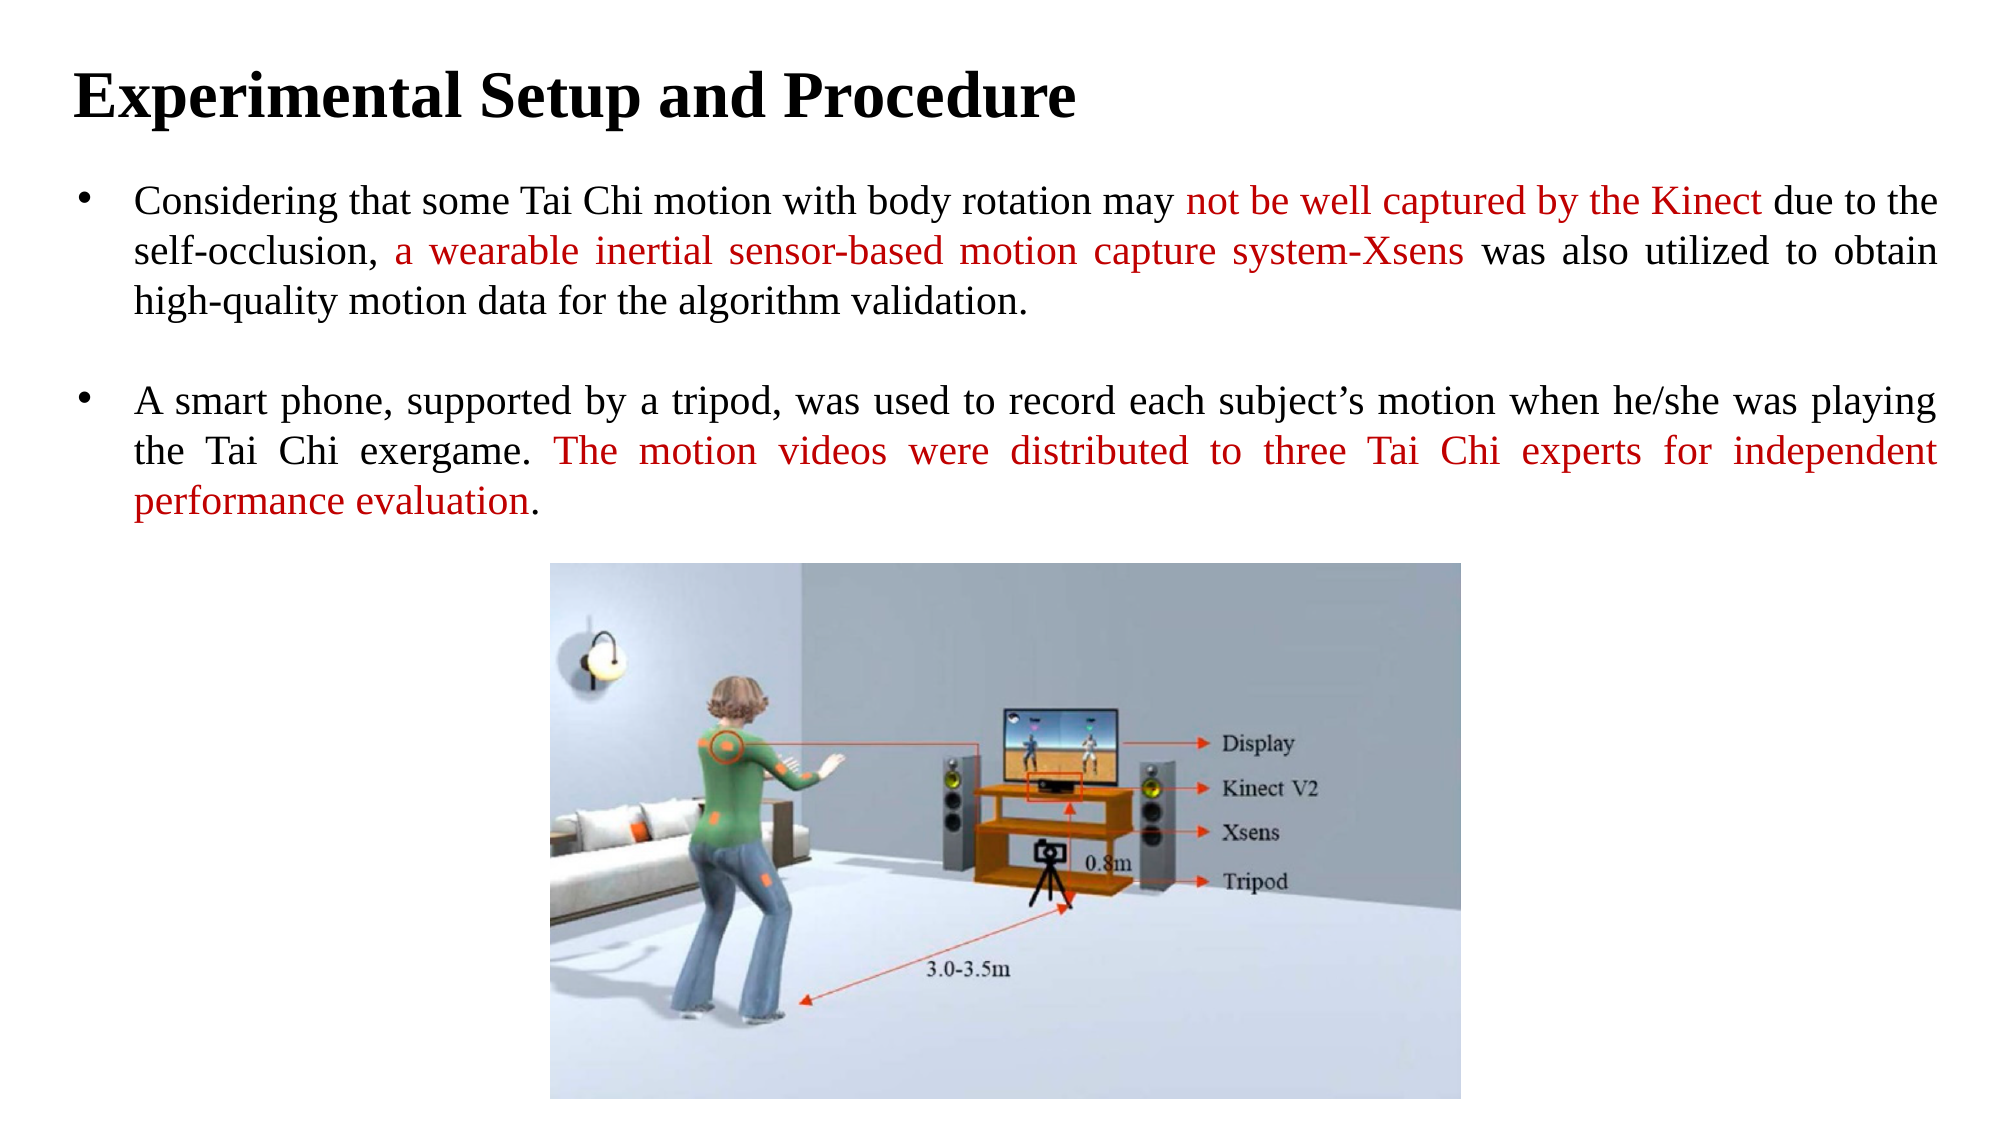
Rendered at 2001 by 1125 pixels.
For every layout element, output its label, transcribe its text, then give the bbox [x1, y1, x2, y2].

picture [545, 554, 1467, 1105]
text_box Considering that some Tai Chi motion with body rotation may not be well captured by the Kinect due to the self-occlusion, a wearable inertial sensor-based motion capture system-Xsens was also utilized to obtain high-quality motion data for the algorithm validation. A smart phone, supported by a tripod, was used to record each subject’s motion when he/she was playing the Tai Chi exergame. The motion videos were distributed to three Tai Chi experts for independent performance evaluation. [62, 115, 1954, 530]
text_box Experimental Setup and Procedure [58, 43, 1111, 138]
